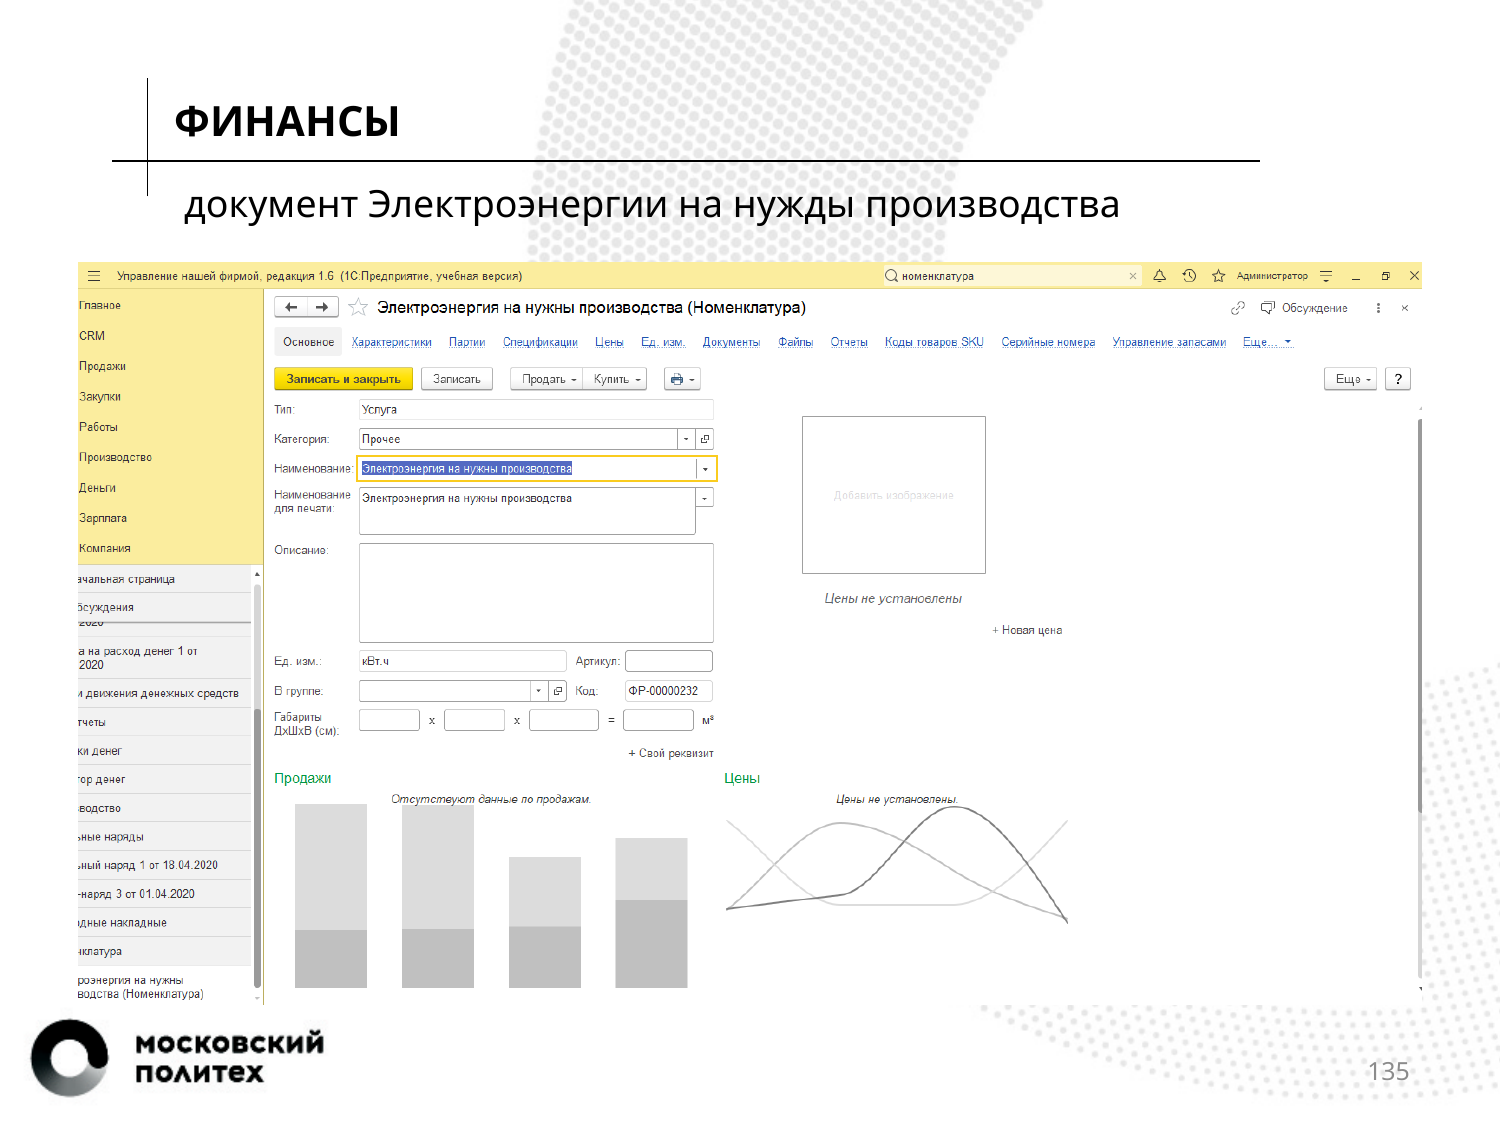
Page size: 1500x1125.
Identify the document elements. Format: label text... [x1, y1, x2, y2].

slide_number 135 [1074, 1042, 1425, 1103]
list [77, 262, 1422, 1006]
picture [0, 0, 1500, 1125]
text_box ФИНАНСЫ [159, 78, 1427, 161]
title документ Электроэнергии на нужды производства [159, 161, 1427, 244]
